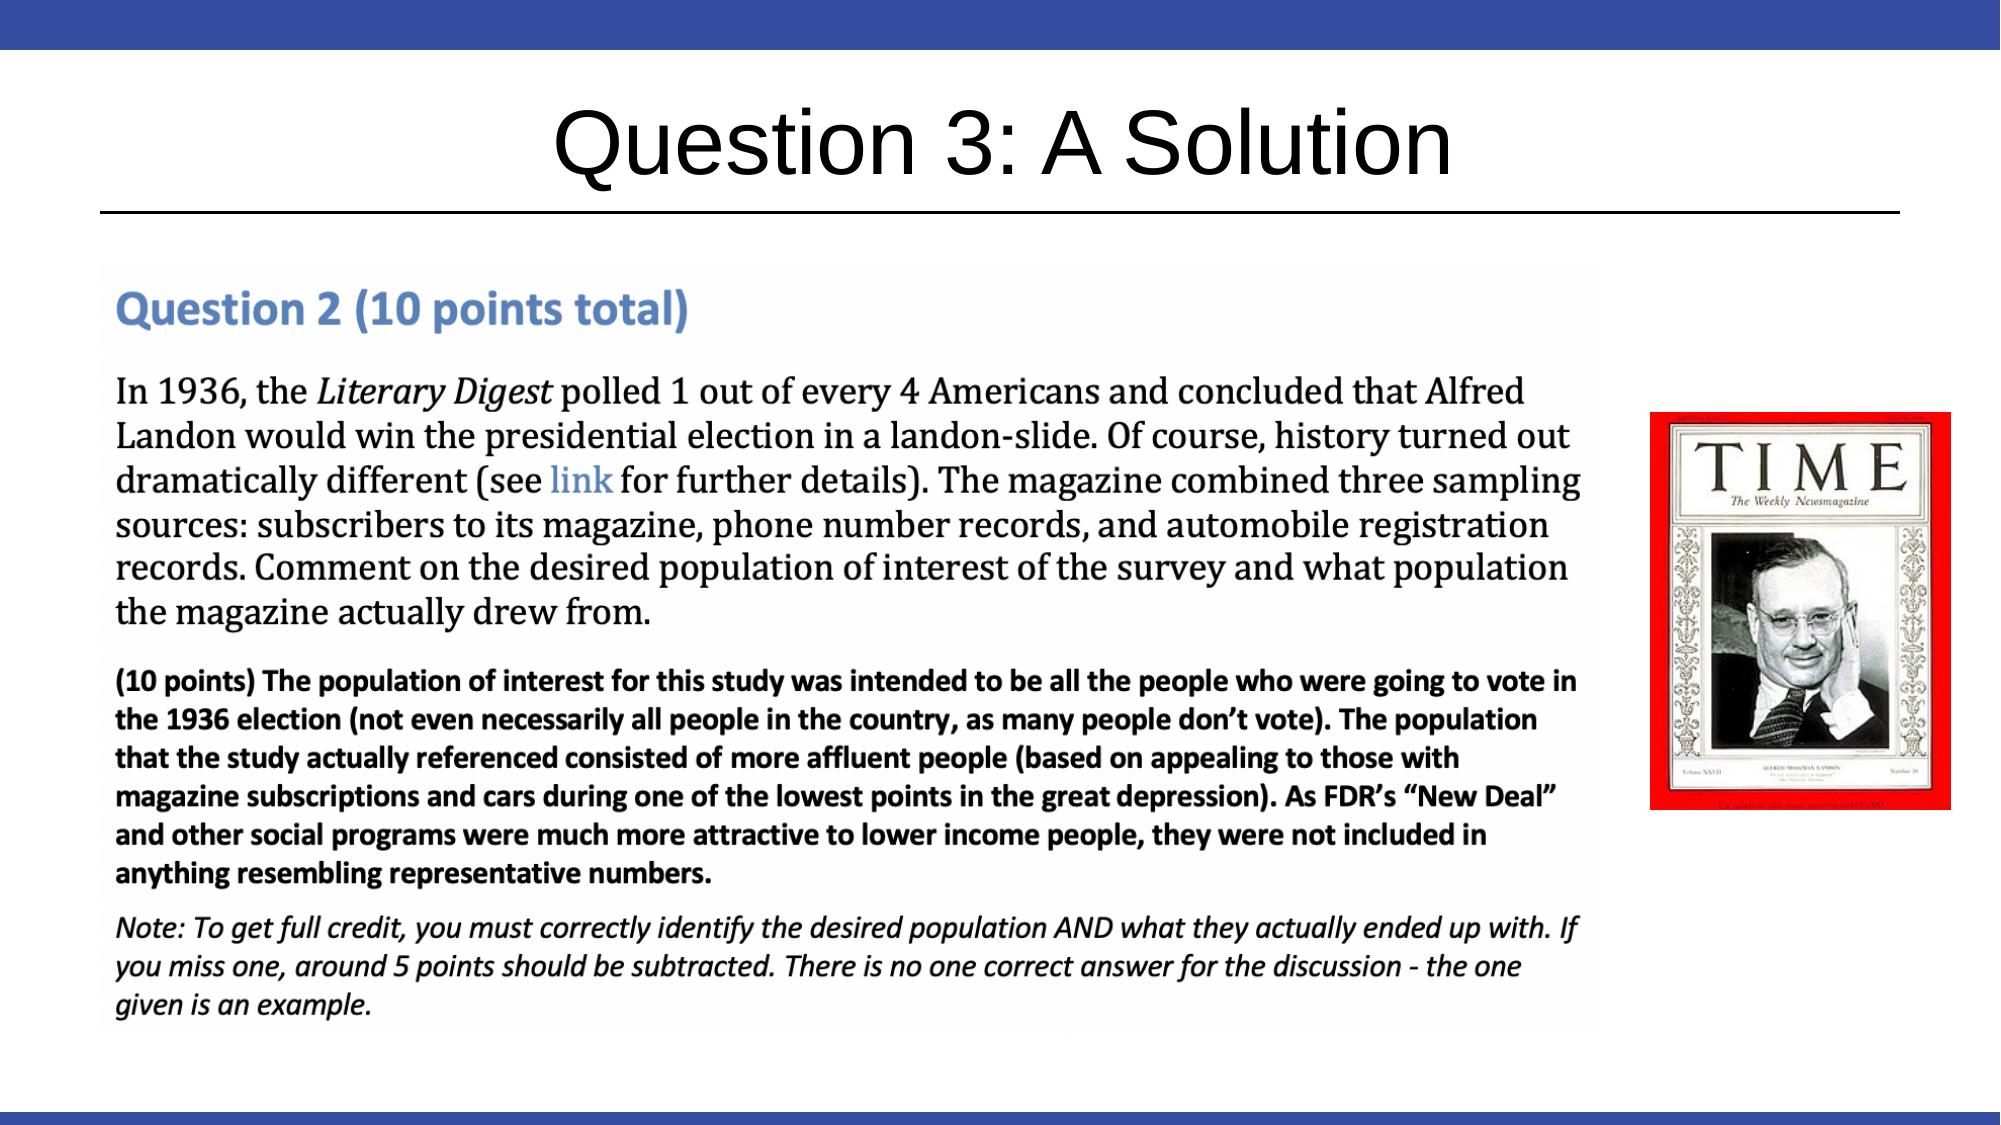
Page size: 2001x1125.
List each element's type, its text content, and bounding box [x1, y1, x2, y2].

picture [99, 262, 1601, 1035]
title Question 3: A Solution [384, 47, 1623, 230]
picture [1649, 412, 1952, 810]
